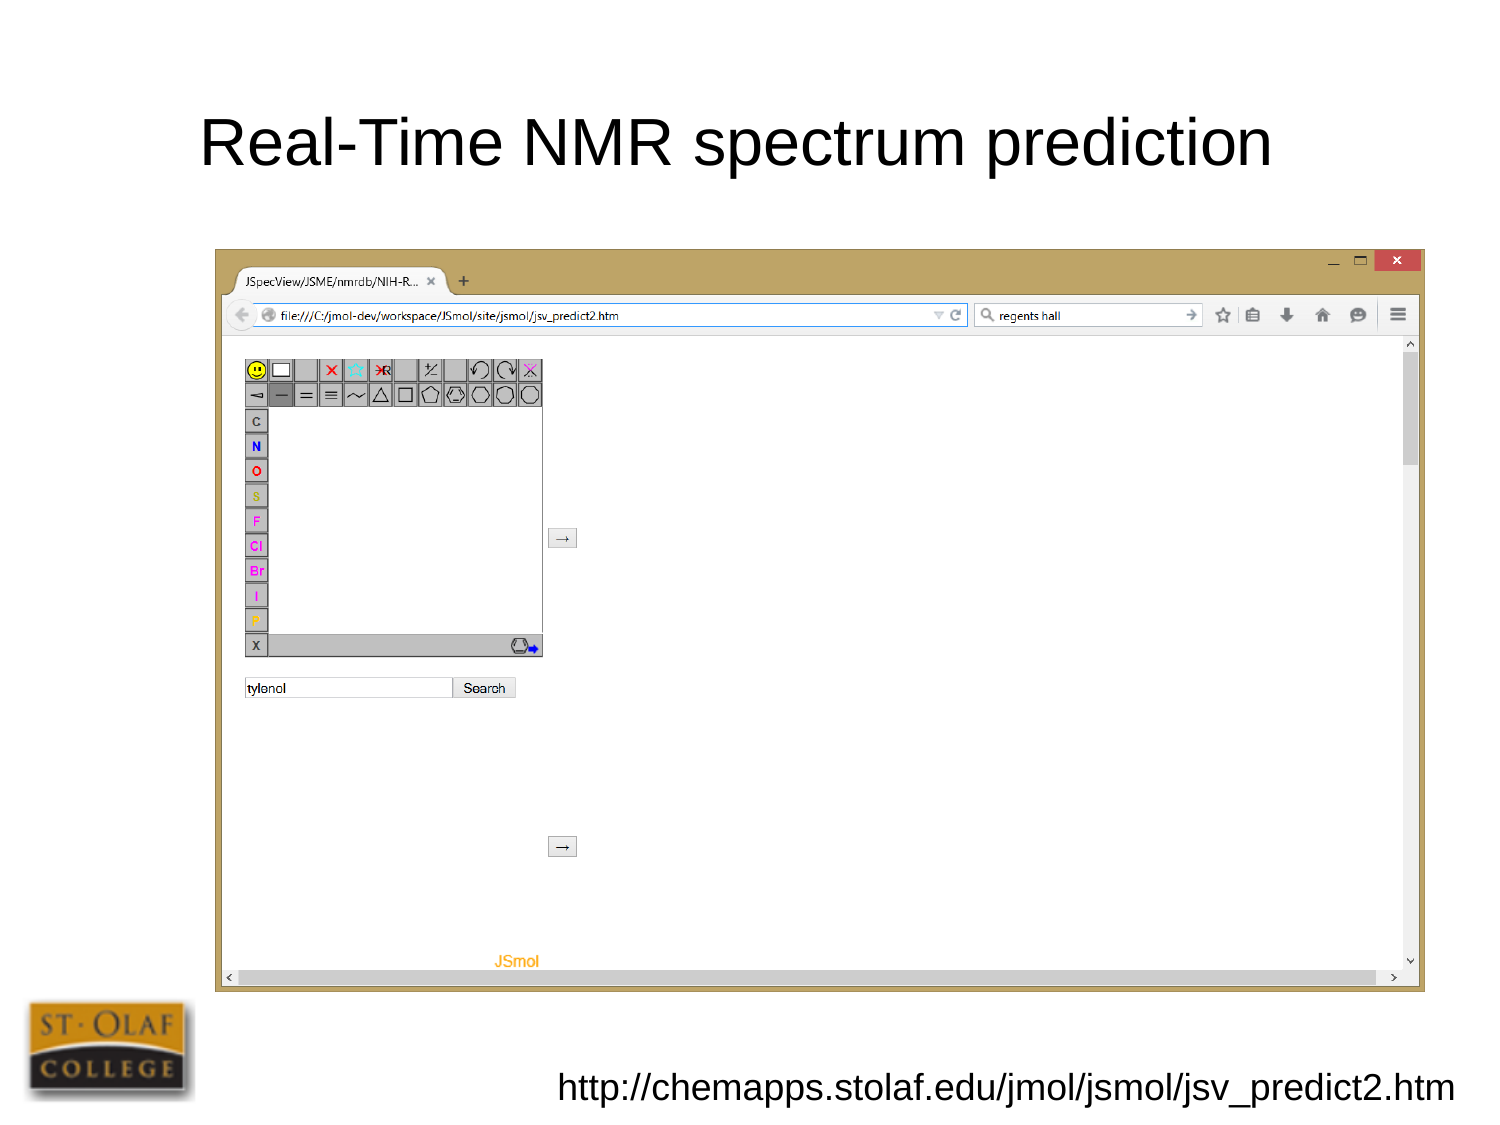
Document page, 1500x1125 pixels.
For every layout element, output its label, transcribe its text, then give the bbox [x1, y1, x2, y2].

text_box http://chemapps.stolaf.edu/jmol/jsmol/jsv_predict2.htm [542, 1055, 1472, 1116]
picture [214, 249, 1426, 993]
title Real-Time NMR spectrum prediction [12, 45, 1462, 233]
picture [12, 990, 208, 1108]
